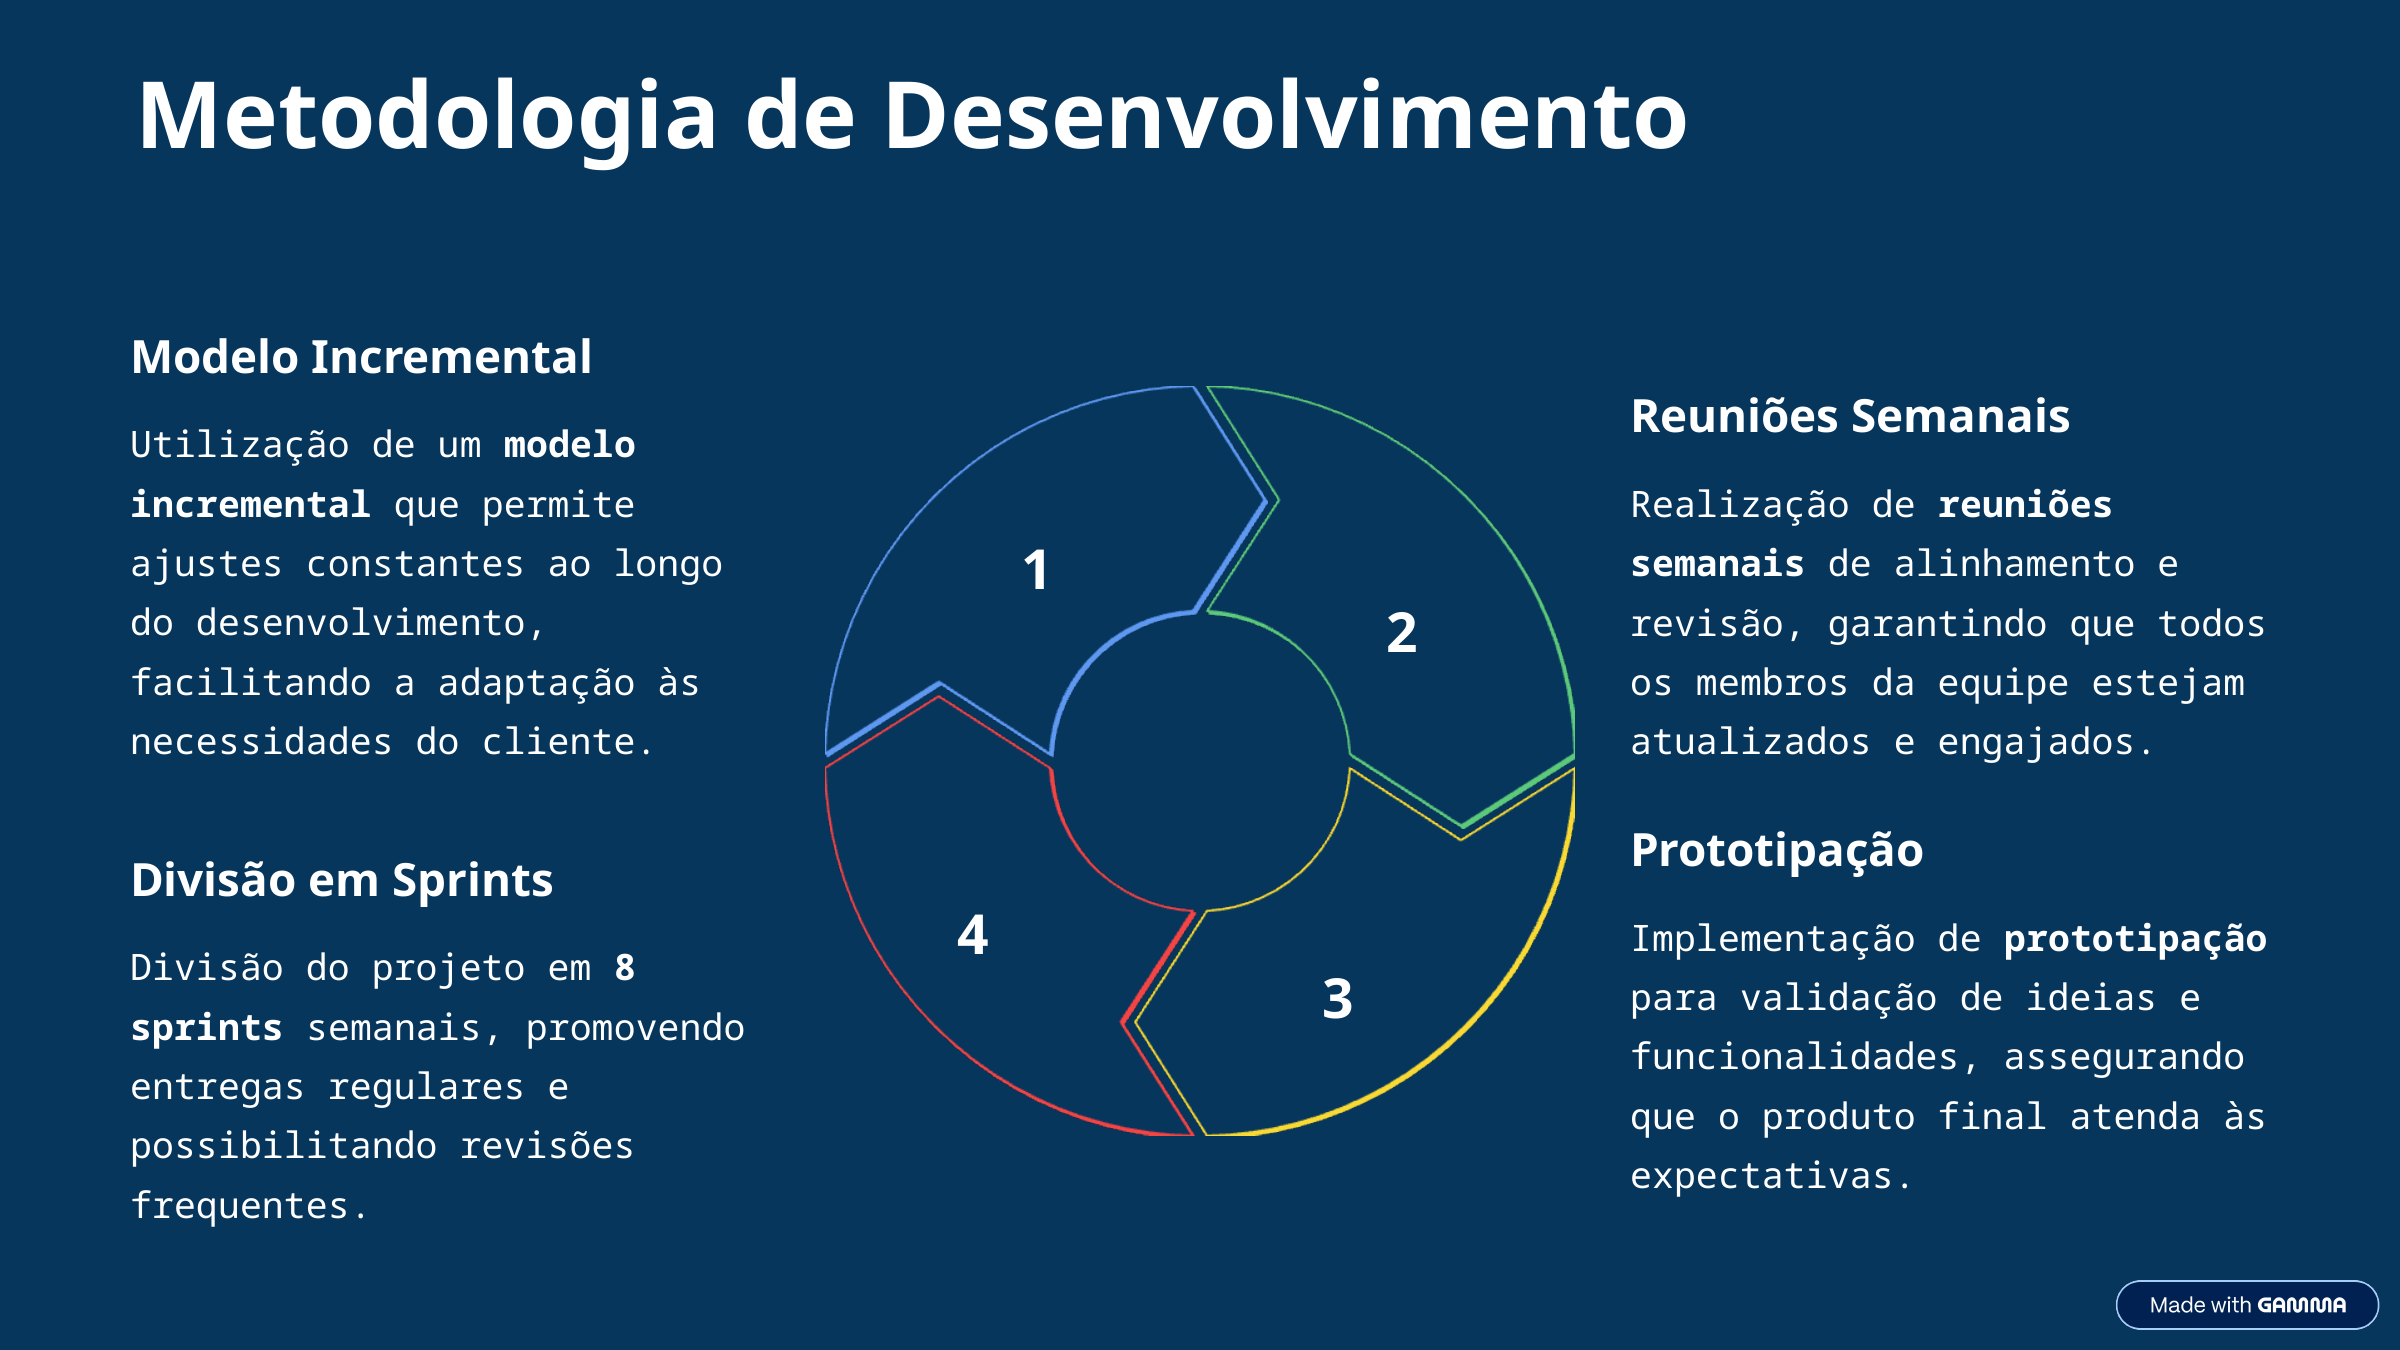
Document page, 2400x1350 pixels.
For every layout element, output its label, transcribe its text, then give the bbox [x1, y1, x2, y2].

text_box Implementação de prototipação para validação de ideias e funcionalidades, assegurando que o produto final atenda às expectativas. [1630, 899, 2270, 1197]
text_box Modelo Incremental [130, 325, 621, 384]
text_box Utilização de um modelo incremental que permite ajustes constantes ao longo do desenvolvimento, facilitando a adaptação às necessidades do cliente. [130, 405, 770, 763]
text_box Realização de reuniões semanais de alinhamento e revisão, garantindo que todos os membros da equipe estejam atualizados e engajados. [1630, 465, 2270, 704]
text_box Divisão do projeto em 8 sprints semanais, promovendo entregas regulares e possibilitando revisões frequentes. [130, 928, 770, 1167]
text_box Divisão em Sprints [130, 848, 596, 907]
text_box Reuniões Semanais [1630, 384, 2106, 443]
picture [2106, 1271, 2389, 1339]
picture [825, 386, 1575, 1136]
text_box Metodologia de Desenvolvimento [135, 51, 1836, 168]
text_box Prototipação [1630, 818, 2096, 877]
